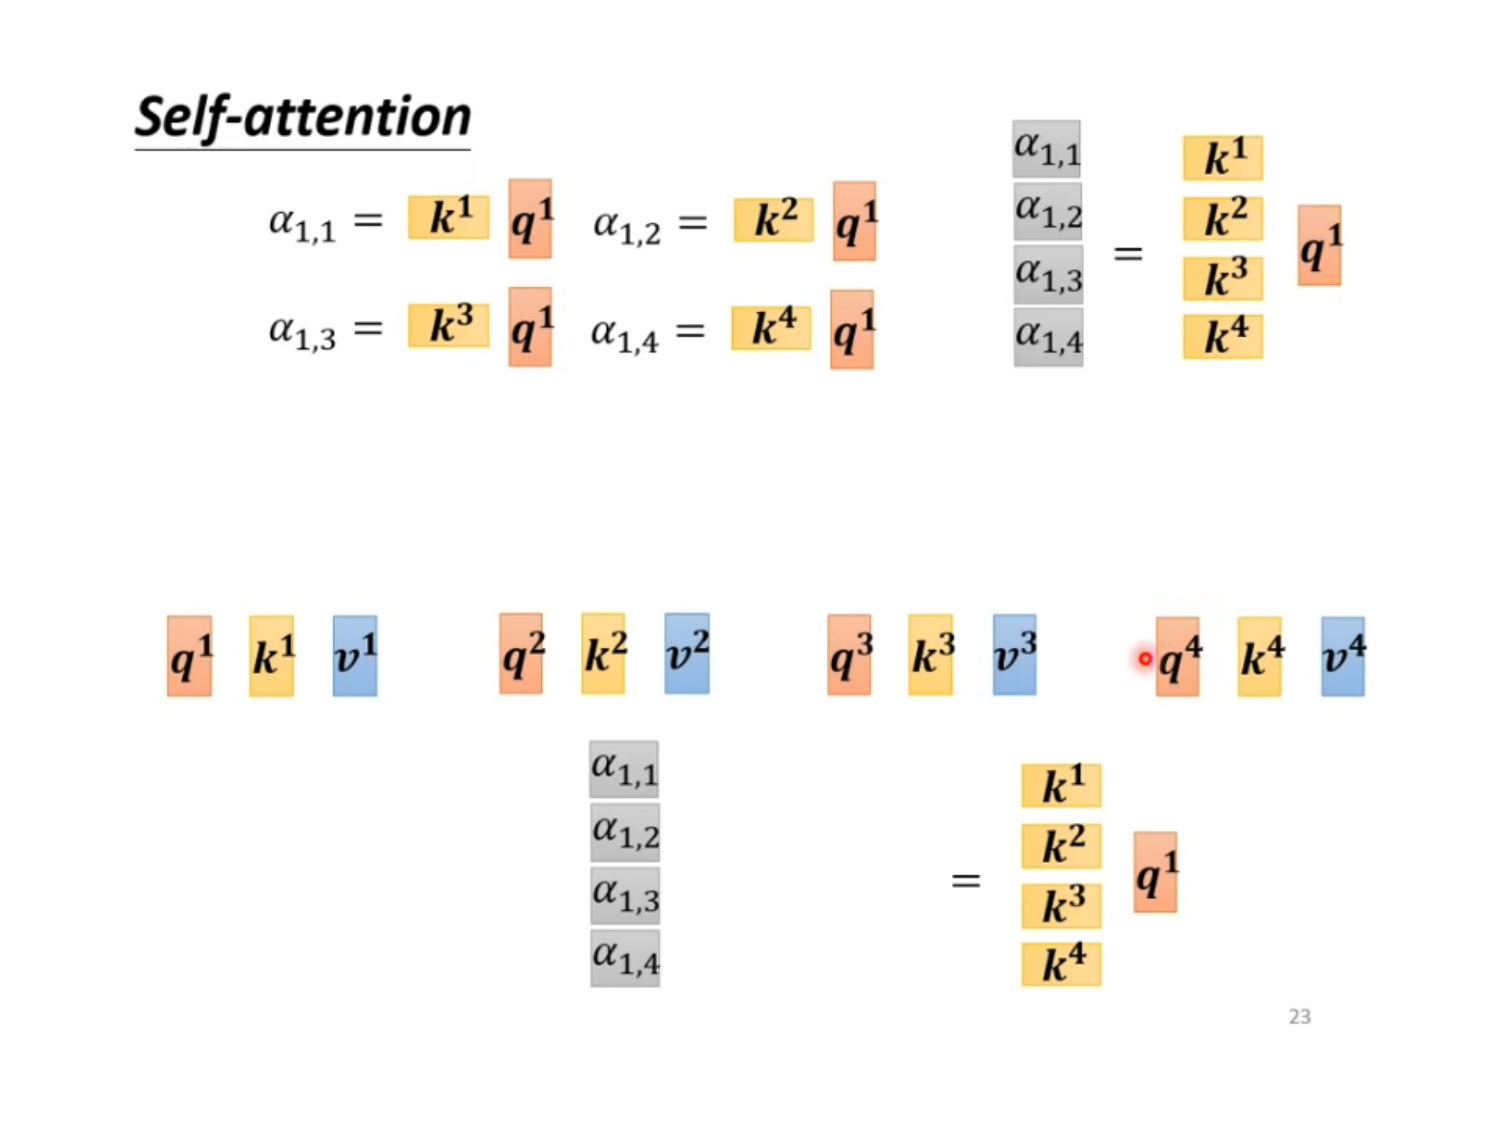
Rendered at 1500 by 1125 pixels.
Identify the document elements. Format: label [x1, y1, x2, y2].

picture [83, 62, 1417, 1063]
